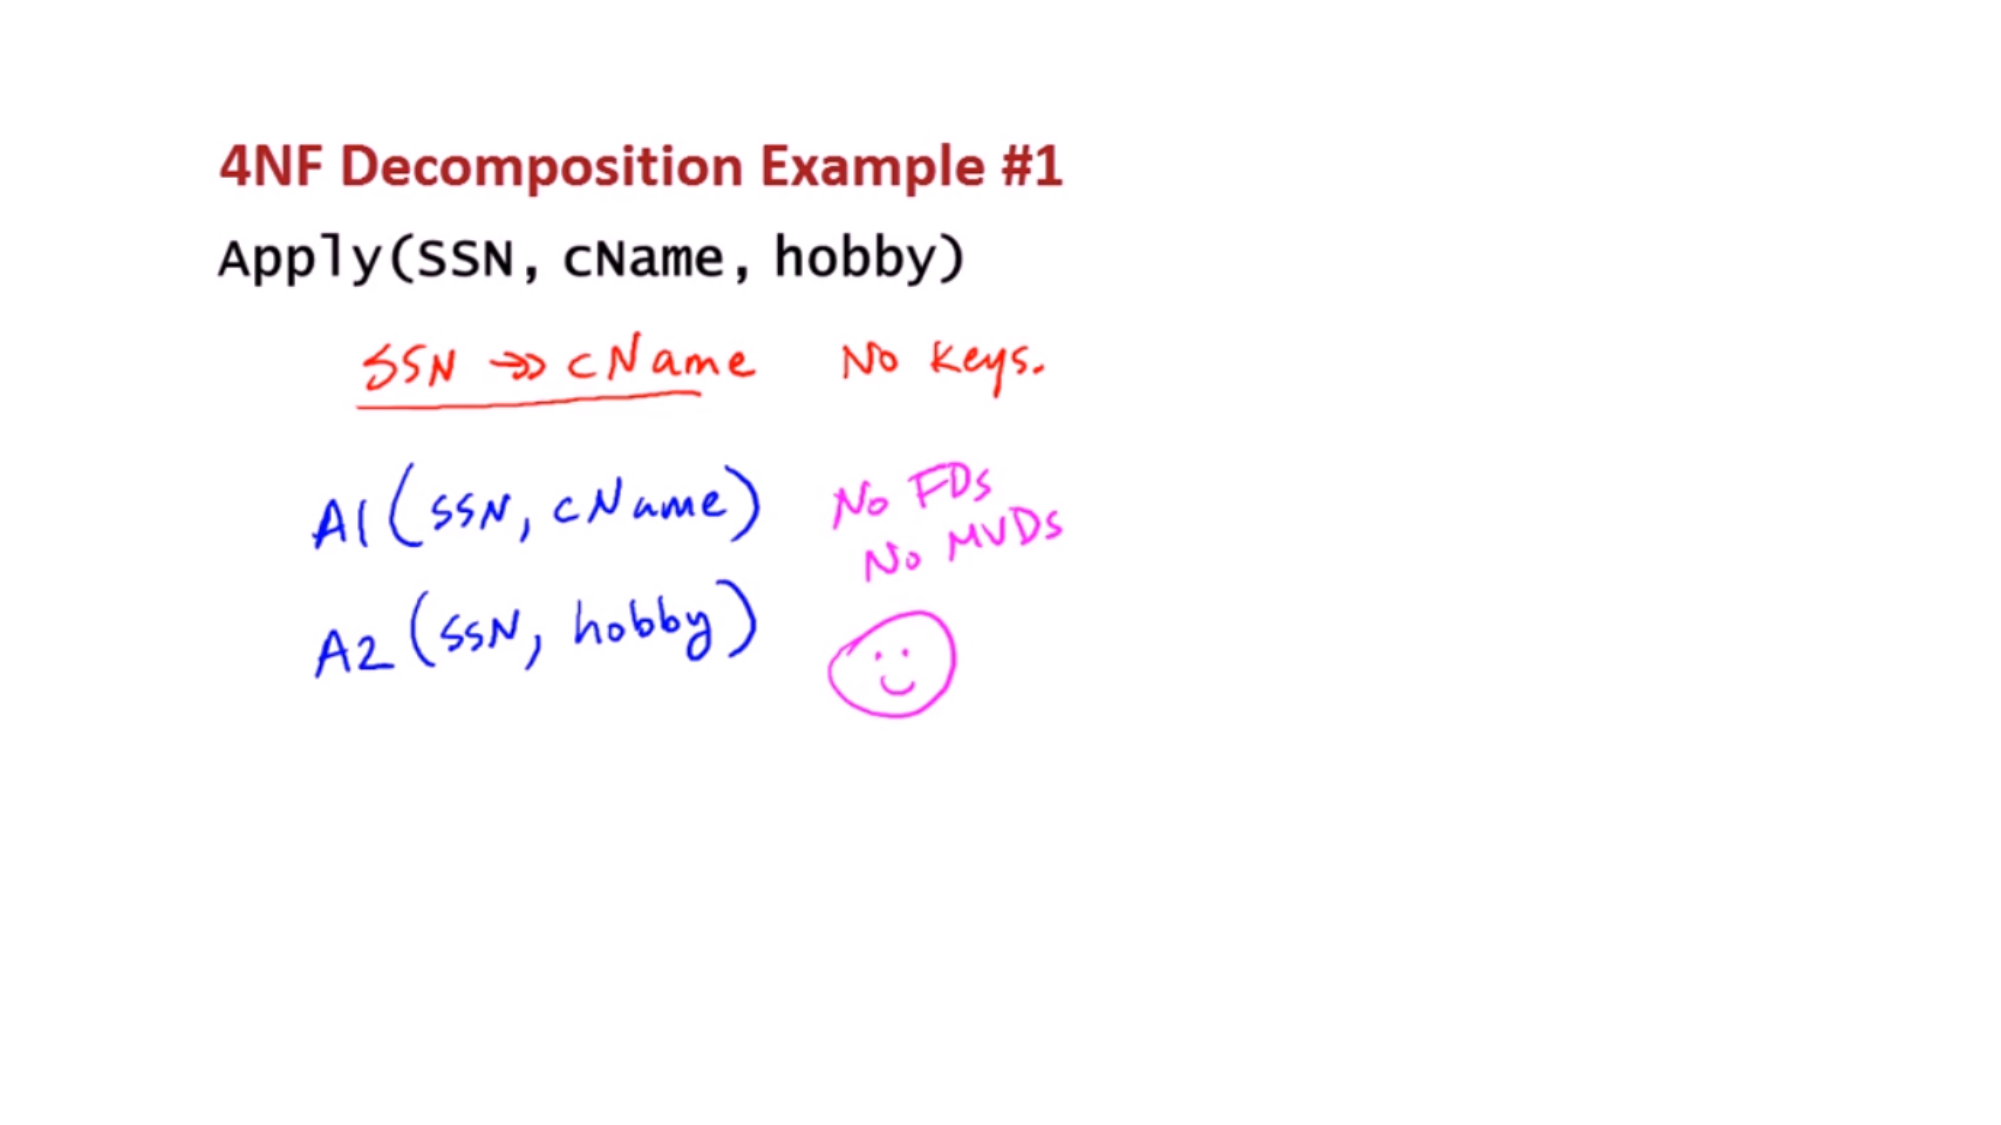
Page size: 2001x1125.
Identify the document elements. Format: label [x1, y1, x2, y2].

picture [137, 81, 1262, 819]
